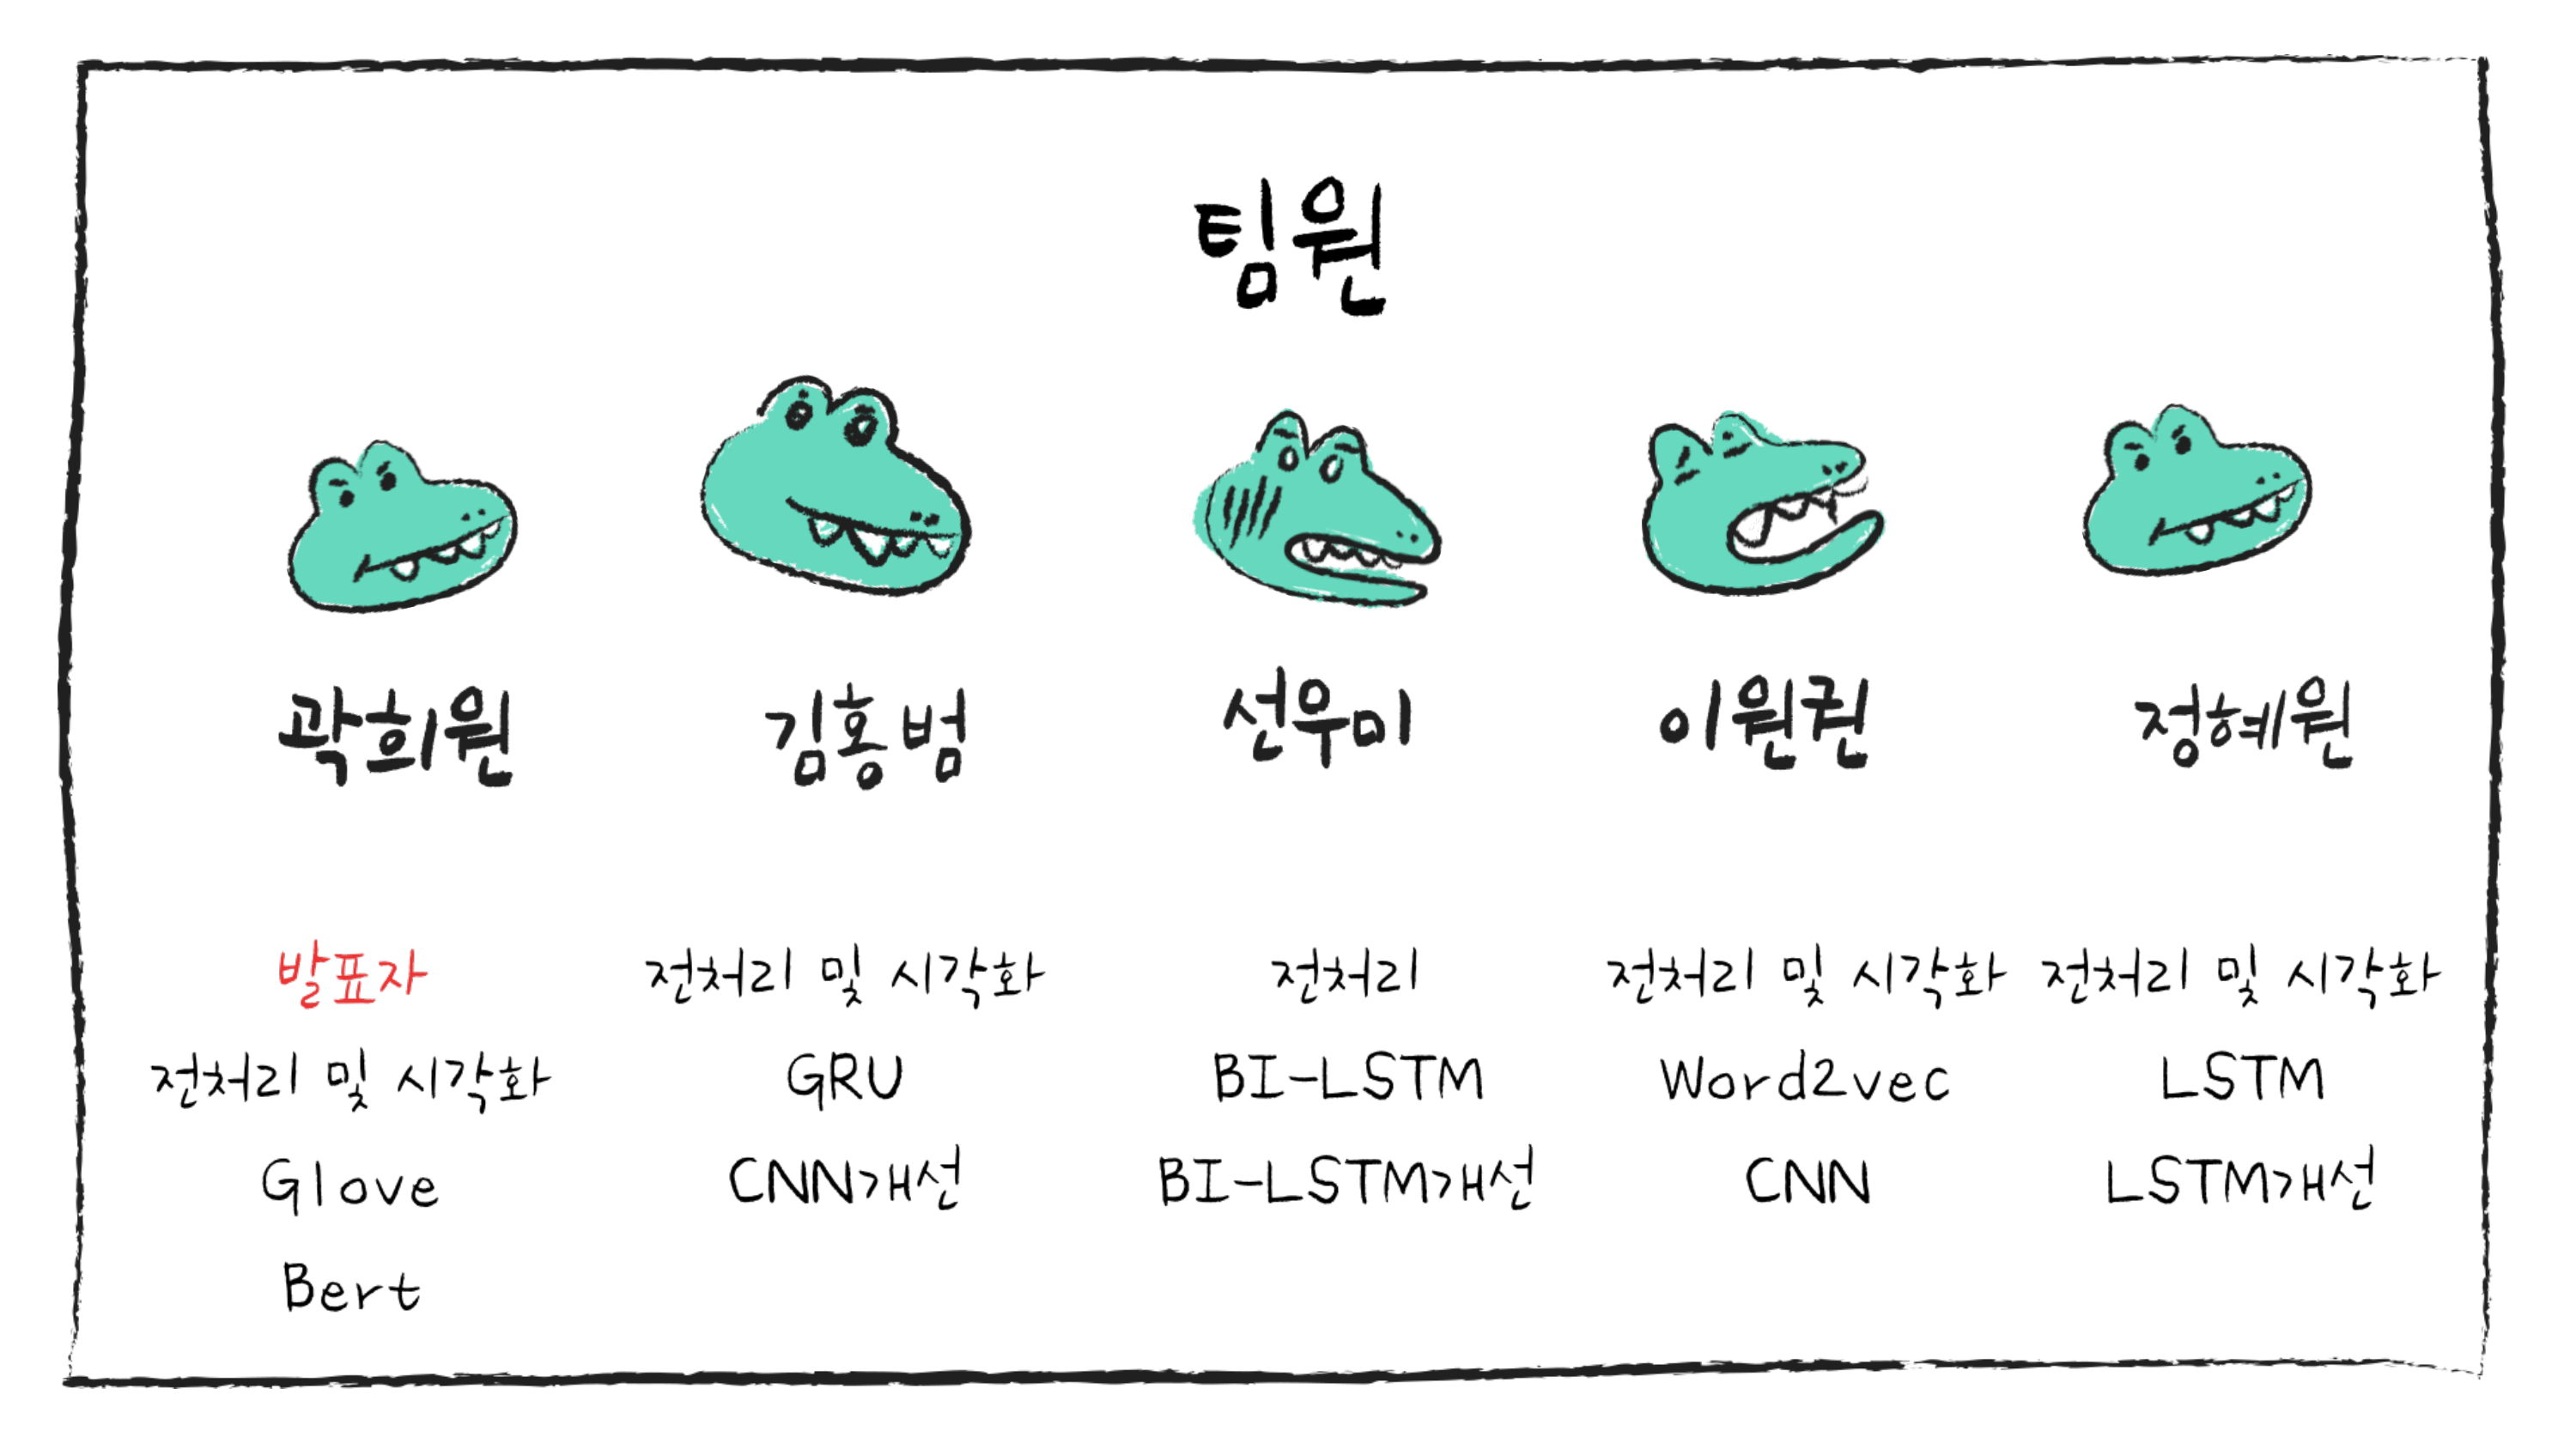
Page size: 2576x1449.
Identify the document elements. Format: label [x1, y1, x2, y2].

picture [617, 646, 1036, 840]
picture [2009, 638, 2414, 820]
text_box [2073, 400, 2312, 572]
picture [1120, 914, 2486, 1271]
picture [144, 646, 576, 840]
picture [603, 118, 1476, 392]
picture [124, 914, 596, 1375]
picture [617, 914, 1090, 1271]
text_box [705, 383, 982, 588]
text_box [278, 437, 516, 608]
text_box [1642, 410, 1886, 597]
picture [1081, 638, 1463, 820]
picture [1528, 638, 1922, 820]
text_box [58, 53, 2507, 1390]
text_box [1198, 421, 1448, 602]
